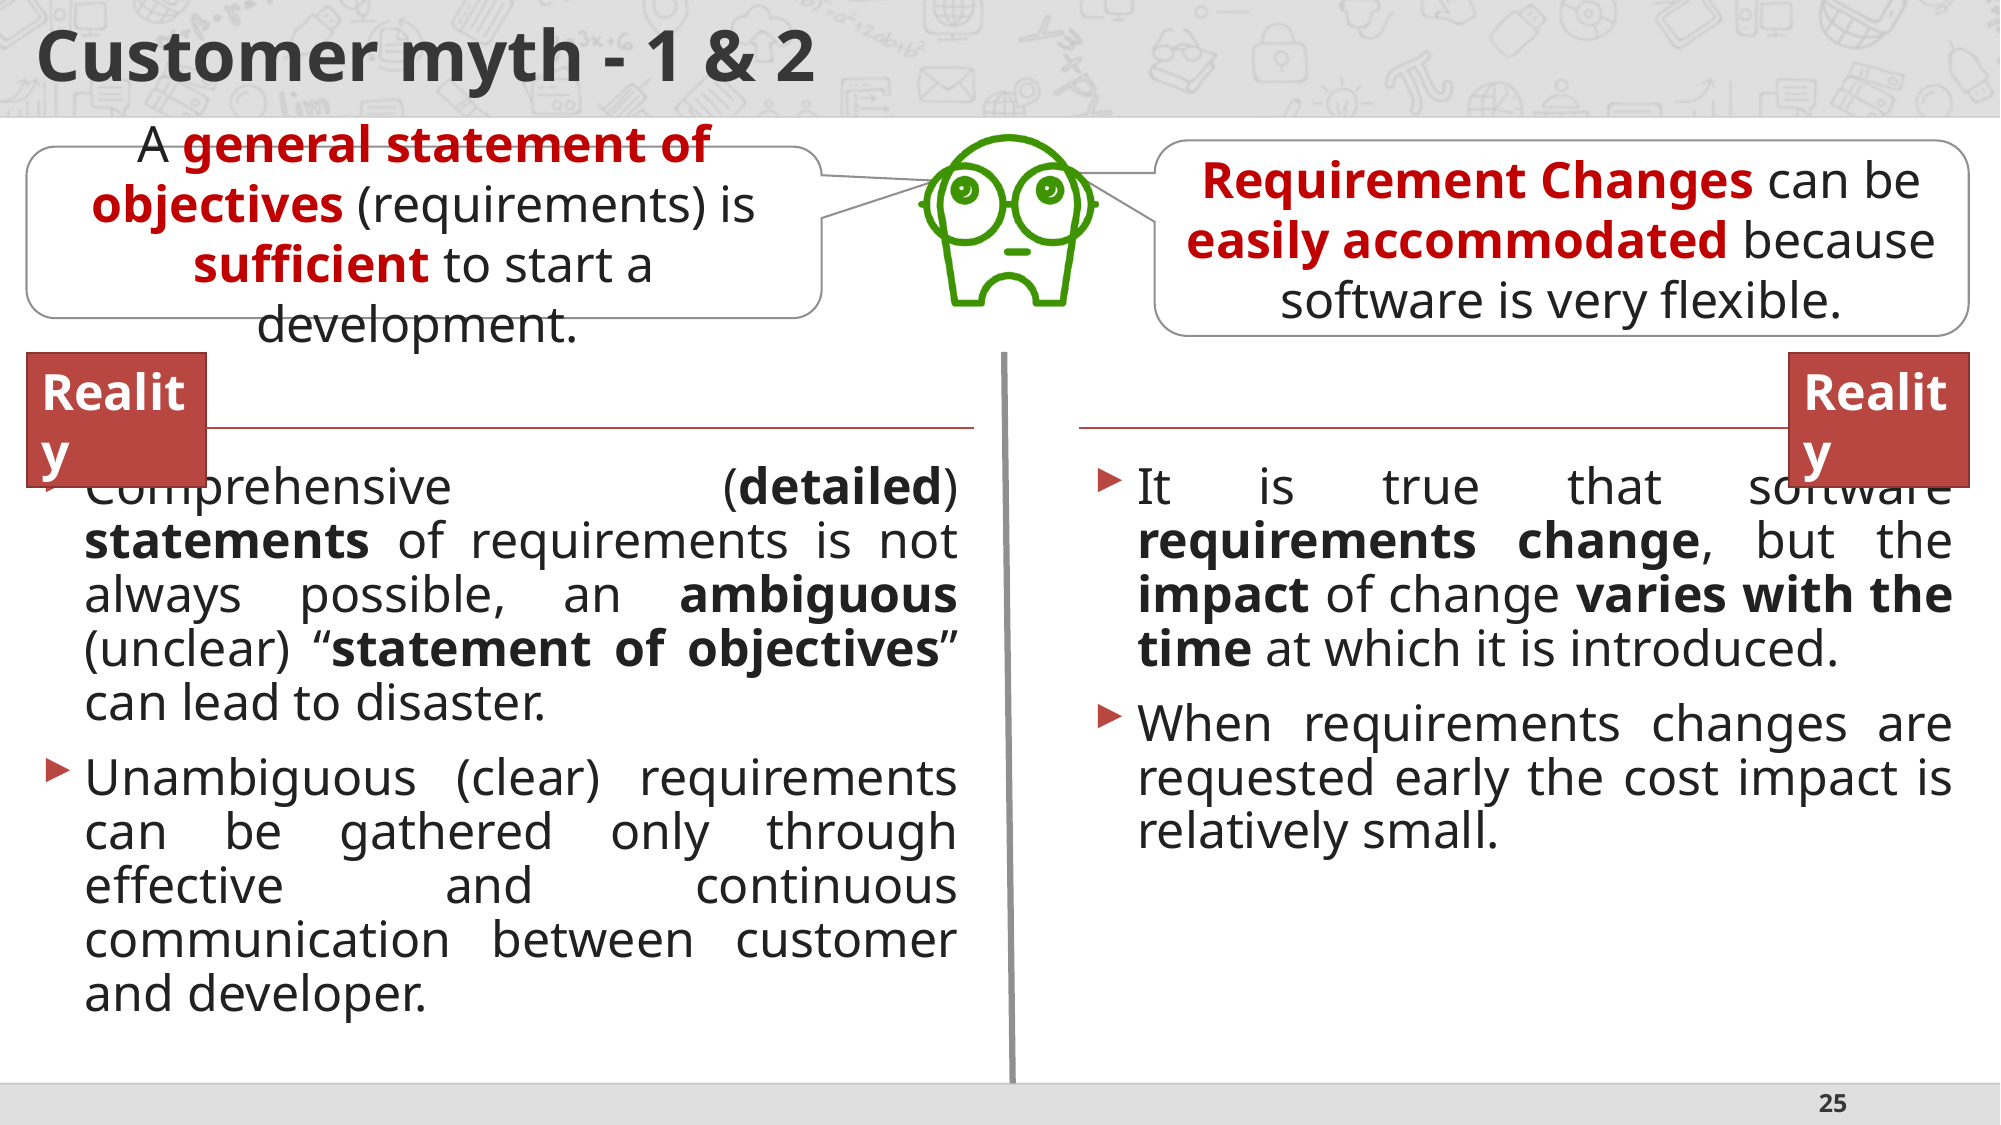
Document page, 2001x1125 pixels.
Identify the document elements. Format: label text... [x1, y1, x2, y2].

text_box It is true that software requirements change, but the impact of change varies with the time at which it is introduced. When requirements changes are requested early the cost impact is relatively small. [1078, 453, 1969, 829]
text_box A general statement of objectives (requirements) is sufficient to start a development. [25, 145, 917, 320]
title Customer myth - 1 & 2 [0, 0, 2000, 117]
list Comprehensive (detailed) statements of requirements is not always possible, an ambiguous (unclear) “statement of objectives” can lead to disaster. Unambiguous (clear) requirements can be gathered only through effective and continuous communication between customer and developer. [26, 453, 974, 1060]
text_box Requirement Changes can be easily accommodated because software is very flexible. [1099, 139, 1970, 337]
text_box Reality [1788, 352, 1970, 488]
picture [917, 129, 1099, 311]
text_box Reality [26, 352, 207, 488]
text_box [1004, 351, 1013, 1084]
